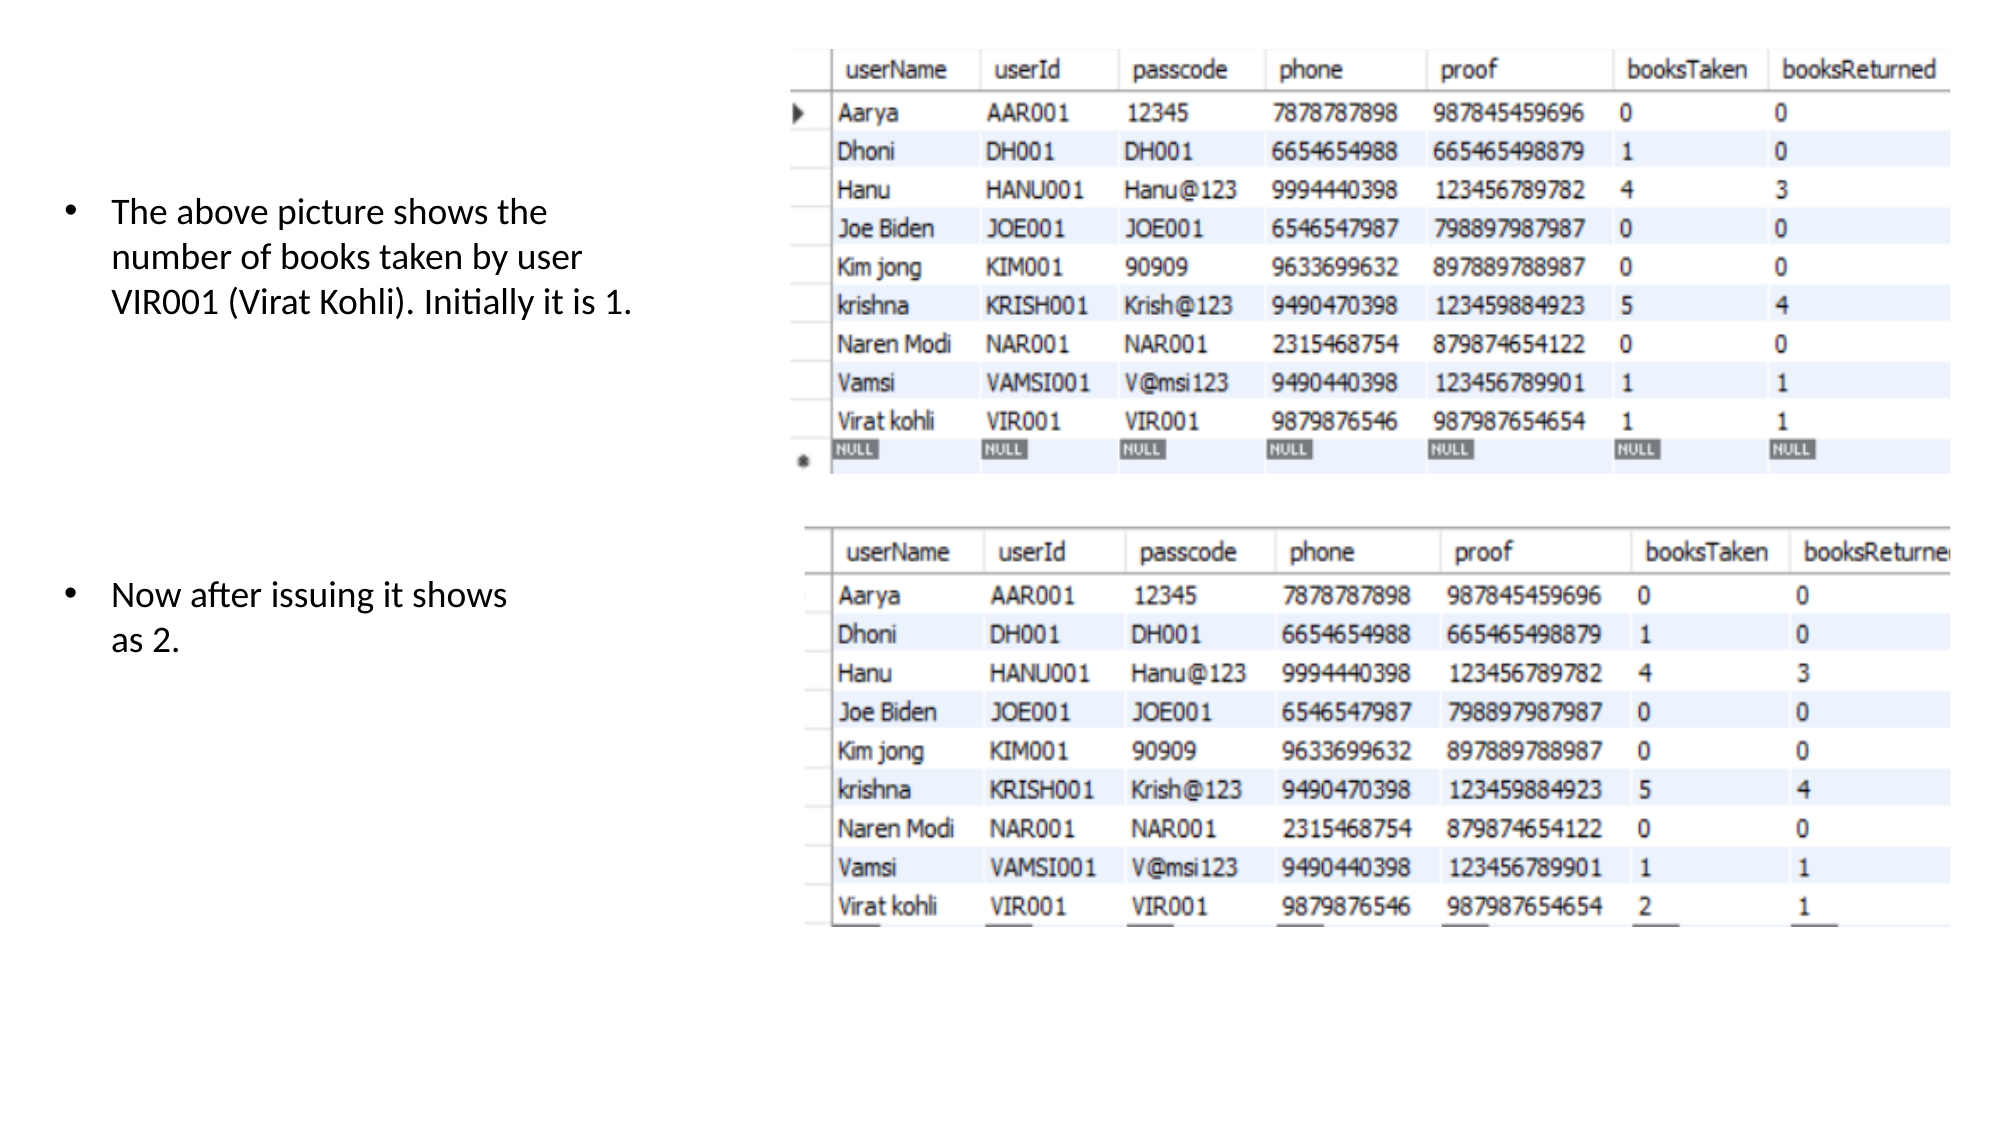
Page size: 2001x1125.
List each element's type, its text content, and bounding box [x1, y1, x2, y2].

text_box Now after issuing it shows as 2. [49, 562, 540, 668]
picture [790, 49, 1951, 474]
text_box The above picture shows the number of books taken by user VIR001 (Virat Kohli). Initially it is 1. [49, 179, 670, 330]
picture [804, 526, 1951, 927]
